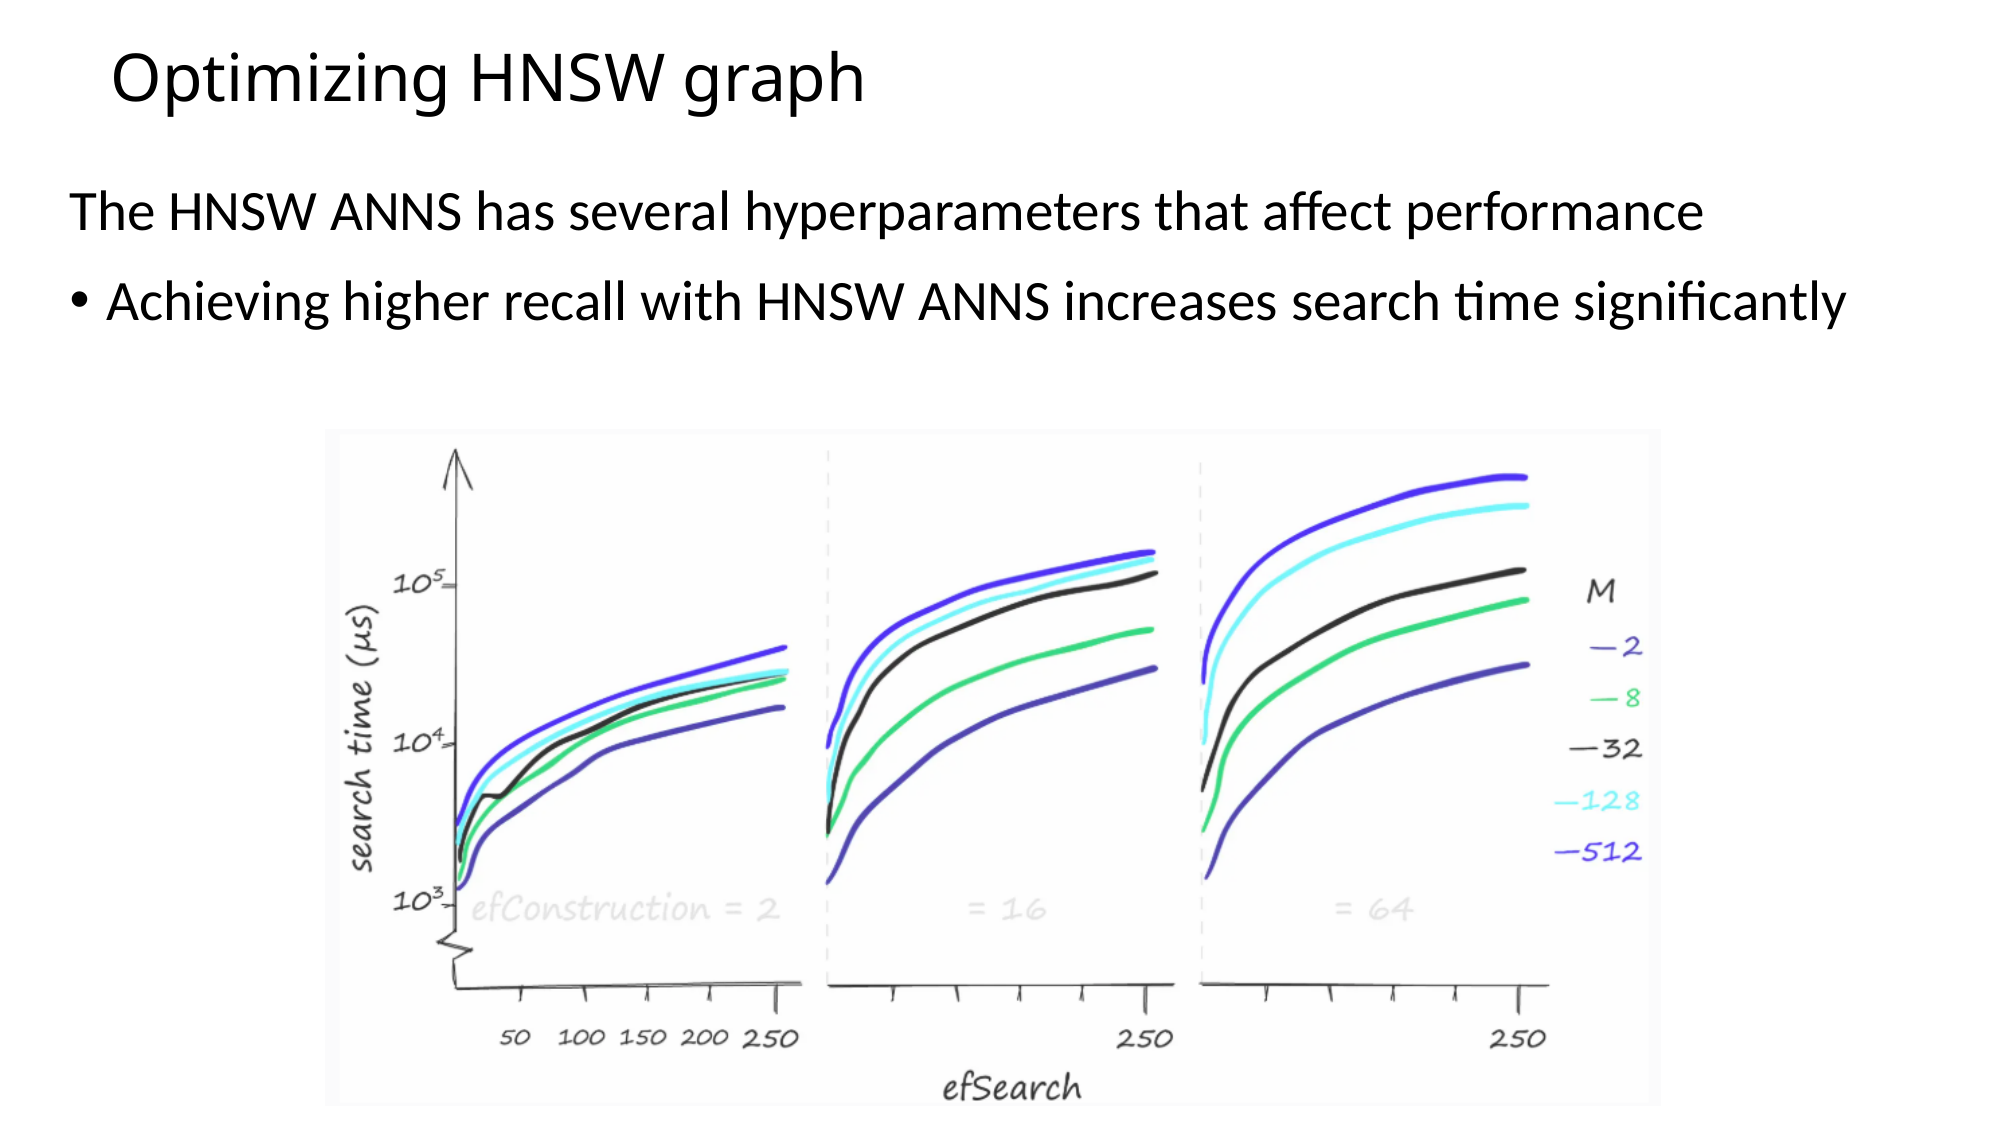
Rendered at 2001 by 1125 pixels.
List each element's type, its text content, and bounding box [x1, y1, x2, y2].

picture [325, 429, 1661, 1106]
list The HNSW ANNS has several hyperparameters that affect performance Achieving higher recall with HNSW ANNS increases search time significantly [54, 173, 1904, 403]
title Optimizing HNSW graph [95, 36, 1821, 124]
